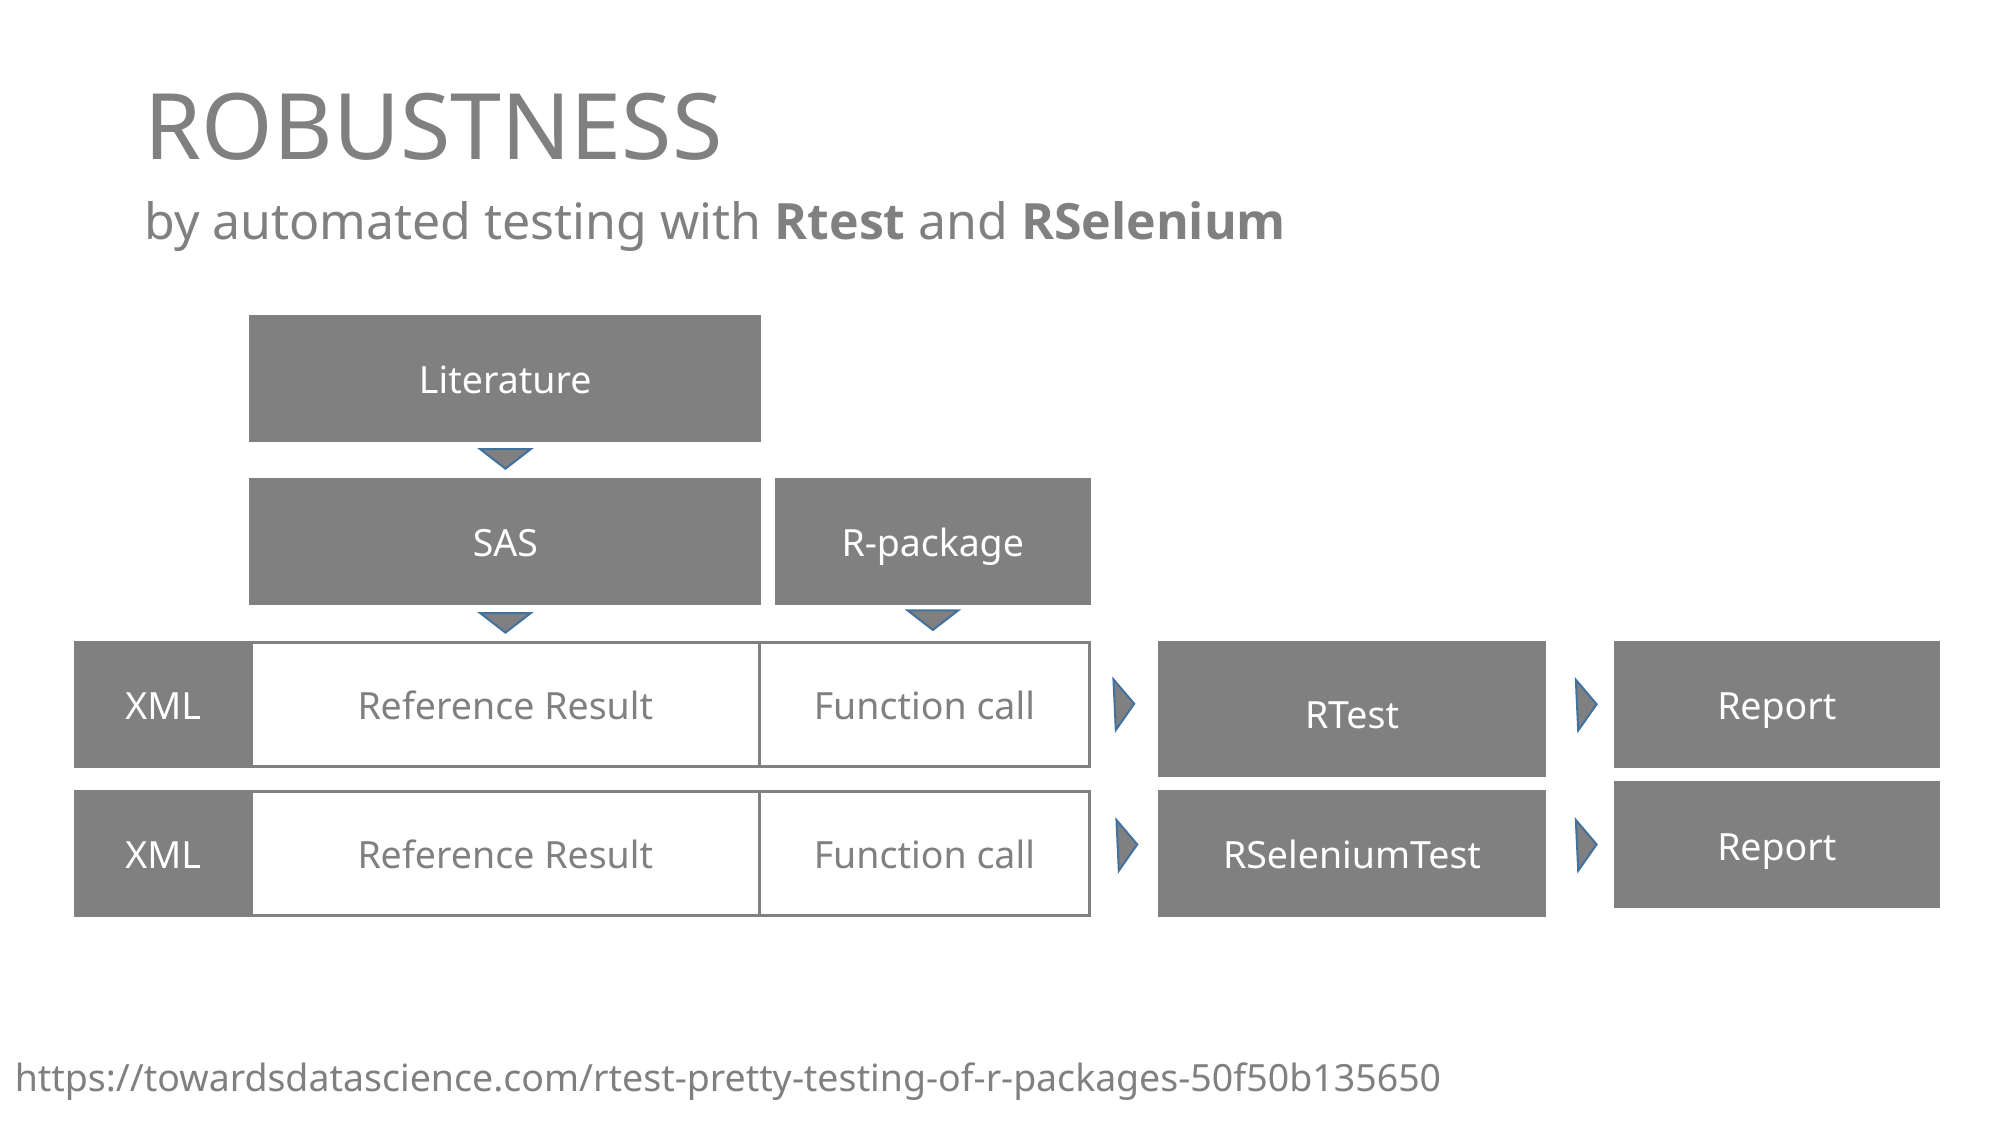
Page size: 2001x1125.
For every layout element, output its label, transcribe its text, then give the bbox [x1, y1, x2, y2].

text_box [1115, 817, 1139, 874]
text_box Literature [250, 315, 761, 441]
text_box RSeleniumTest [1159, 790, 1546, 916]
text_box Report [1614, 782, 1940, 908]
text_box RTest [1159, 650, 1546, 776]
text_box https://towardsdatascience.com/rtest-pretty-testing-of-r-packages-50f50b135650 [0, 1046, 1475, 1107]
text_box [477, 448, 534, 470]
text_box [1574, 676, 1598, 734]
text_box R-package [776, 478, 1090, 604]
text_box SAS [250, 478, 761, 604]
text_box Reference Result [252, 790, 759, 916]
text_box XML [74, 790, 252, 916]
text_box by automated testing with Rtest and RSelenium [129, 182, 1308, 258]
text_box [1574, 817, 1598, 874]
title ROBUSTNESS [129, 21, 1855, 239]
text_box RTest [1159, 641, 1546, 650]
text_box Reference Result [252, 641, 759, 767]
text_box Report [1614, 641, 1940, 767]
text_box [477, 612, 534, 634]
text_box [904, 609, 962, 632]
text_box XML [74, 641, 252, 767]
text_box Function call [759, 790, 1090, 916]
text_box [1112, 676, 1136, 733]
text_box Function call [759, 641, 1090, 767]
